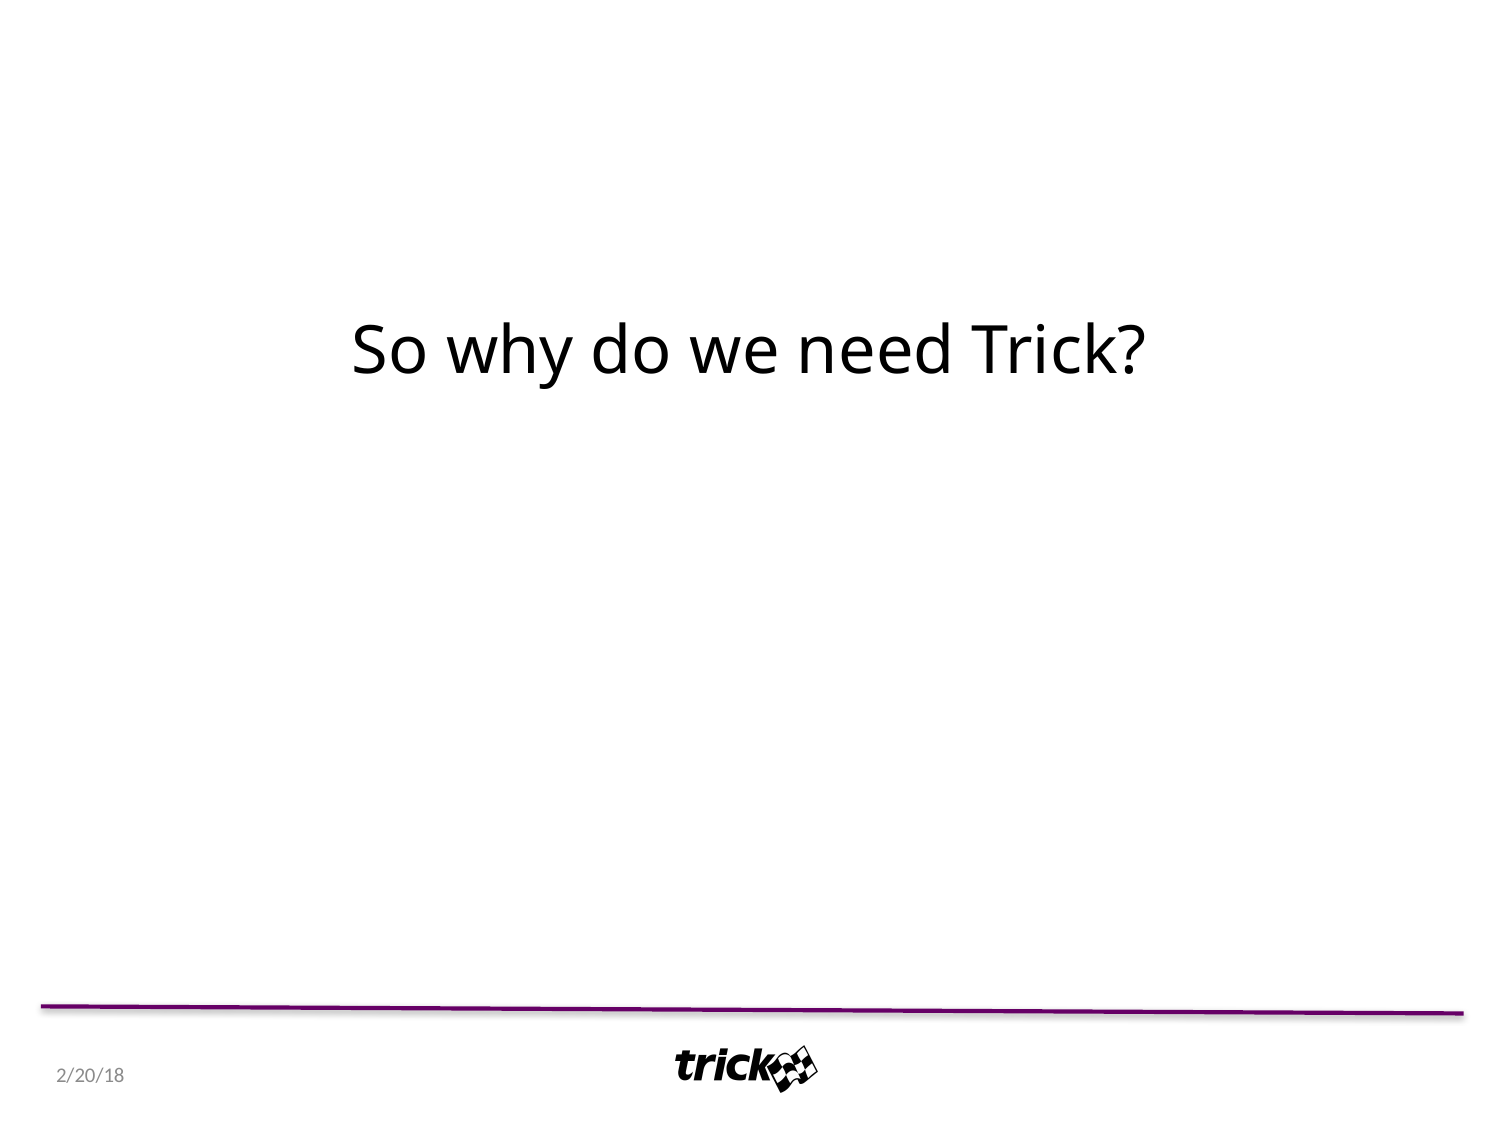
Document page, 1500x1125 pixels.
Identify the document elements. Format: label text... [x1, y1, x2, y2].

text_box So why do we need Trick? [0, 299, 1500, 395]
picture [675, 1045, 818, 1093]
